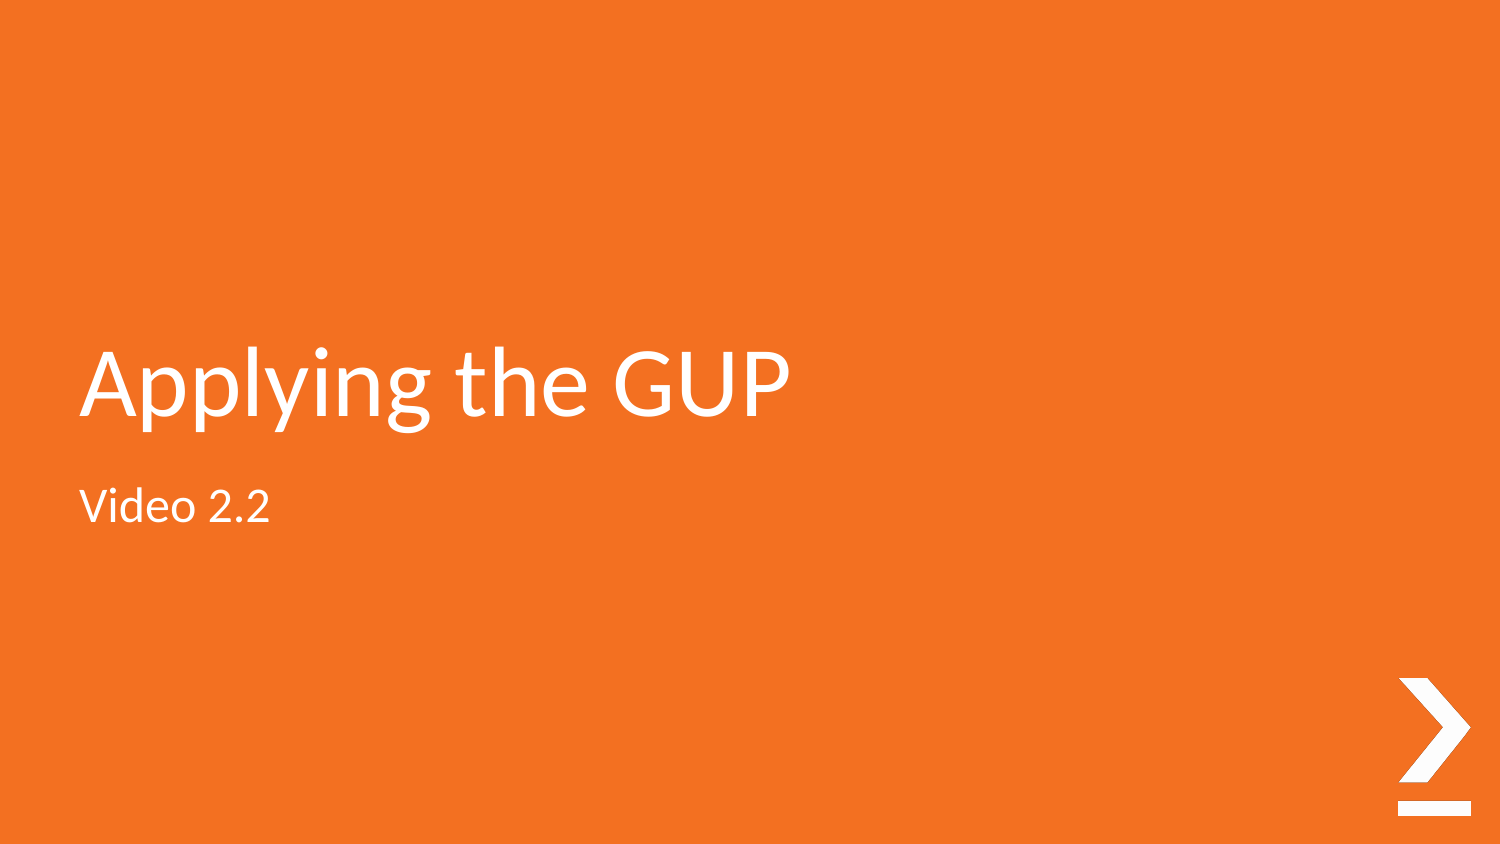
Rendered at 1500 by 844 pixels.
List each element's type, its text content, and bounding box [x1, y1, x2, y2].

subtitle Video 2.2 [64, 457, 1413, 529]
title Applying the GUP [64, 298, 1413, 452]
picture [1398, 678, 1471, 816]
